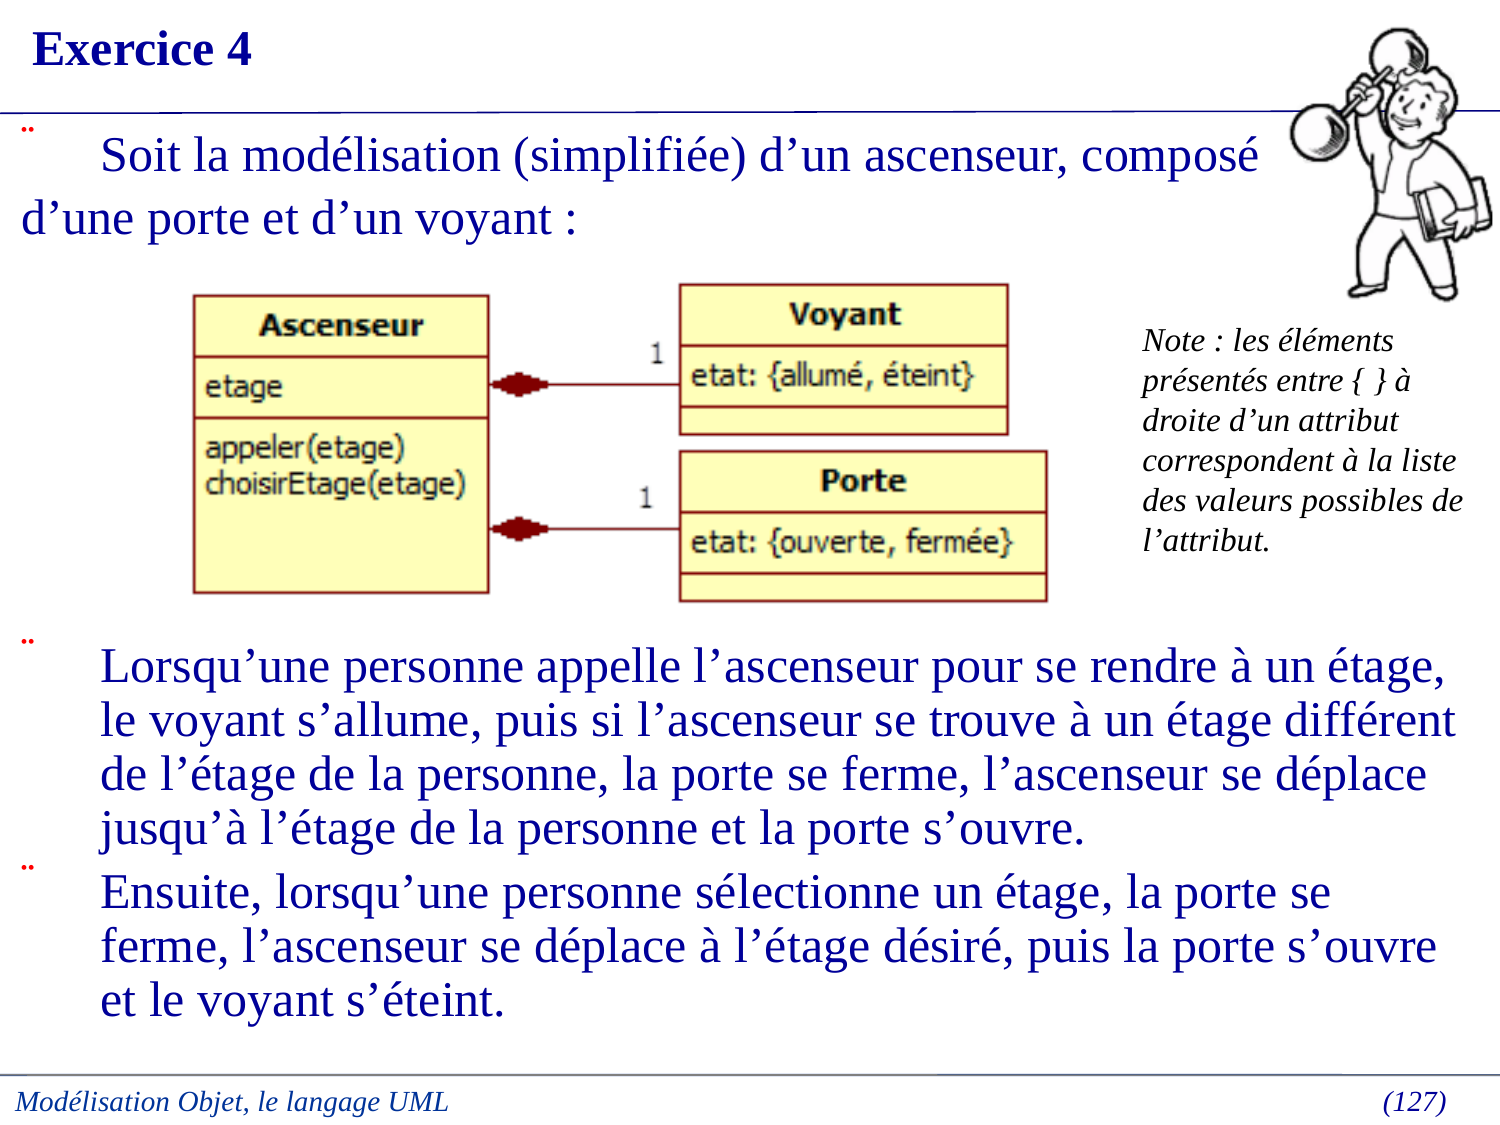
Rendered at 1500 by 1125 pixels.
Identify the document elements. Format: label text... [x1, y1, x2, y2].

slide_number (127) [949, 1074, 1462, 1118]
picture [138, 272, 1111, 610]
footer Modélisation Objet, le langage UML [0, 1074, 850, 1120]
text_box Note : les éléments présentés entre { } à droite d’un attribut correspondent à la liste des valeurs possibles de l’attribut. [1127, 311, 1486, 566]
list Soit la modélisation (simplifiée) d’un ascenseur, composé d’une porte et d’un voyant : Lorsqu’une personne appelle l’ascenseur pour se rendre à un étage, le voyant s’allume, puis si l’ascenseur se trouve à un étage différent de l’étage de la personne, la porte se ferme, l’ascenseur se déplace jusqu’à l’étage de la personne et la porte s’ouvre. Ensuite, lorsqu’une personne sélectionne un étage, la porte se ferme, l’ascenseur se déplace à l’étage désiré, puis la porte s’ouvre et le voyant s’éteint. [6, 120, 1489, 1035]
title Exercice 4 [17, 7, 1275, 83]
picture [1277, 7, 1493, 321]
